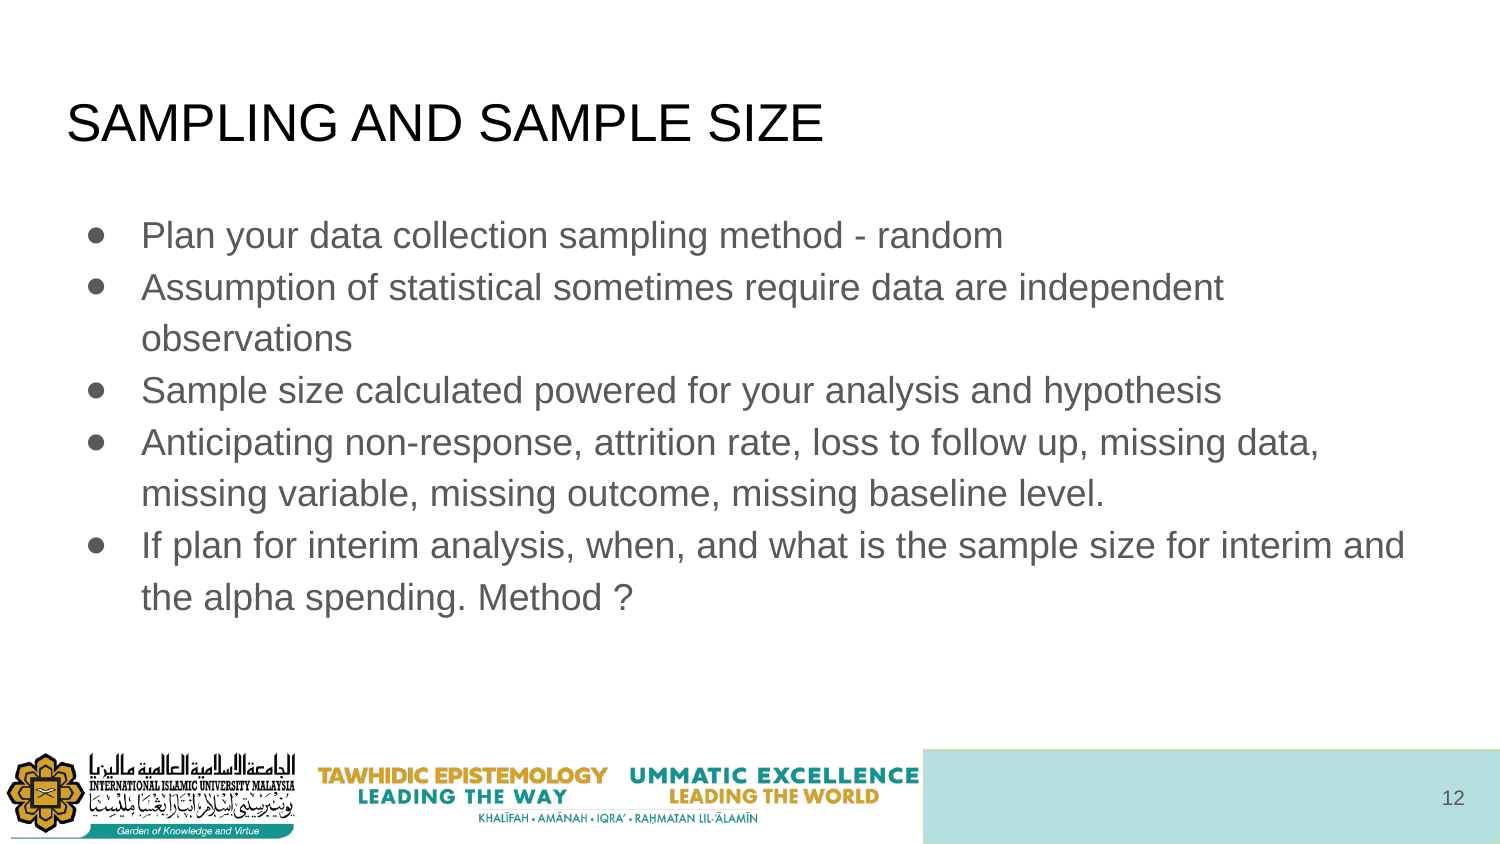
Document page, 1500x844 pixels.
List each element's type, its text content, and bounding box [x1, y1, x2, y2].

list Plan your data collection sampling method - random Assumption of statistical sometimes require data are independent observations Sample size calculated powered for your analysis and hypothesis Anticipating non-response, attrition rate, loss to follow up, missing data, missing variable, missing outcome, missing baseline level. If plan for interim analysis, when, and what is the sample size for interim and the alpha spending. Method ? [51, 189, 1449, 750]
picture [0, 734, 924, 844]
slide_number ‹#› [1389, 764, 1480, 830]
title SAMPLING AND SAMPLE SIZE [51, 72, 1449, 167]
